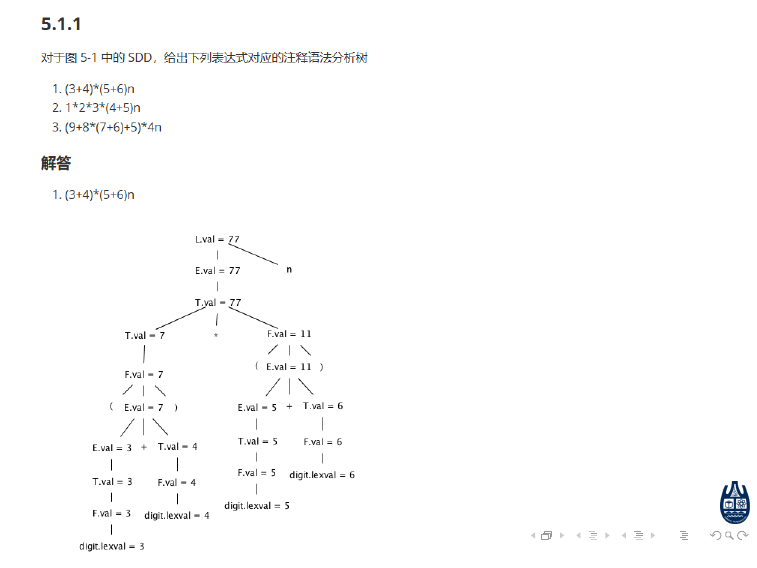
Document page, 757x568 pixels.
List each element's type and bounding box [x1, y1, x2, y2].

picture [720, 481, 750, 524]
picture [0, 0, 529, 568]
